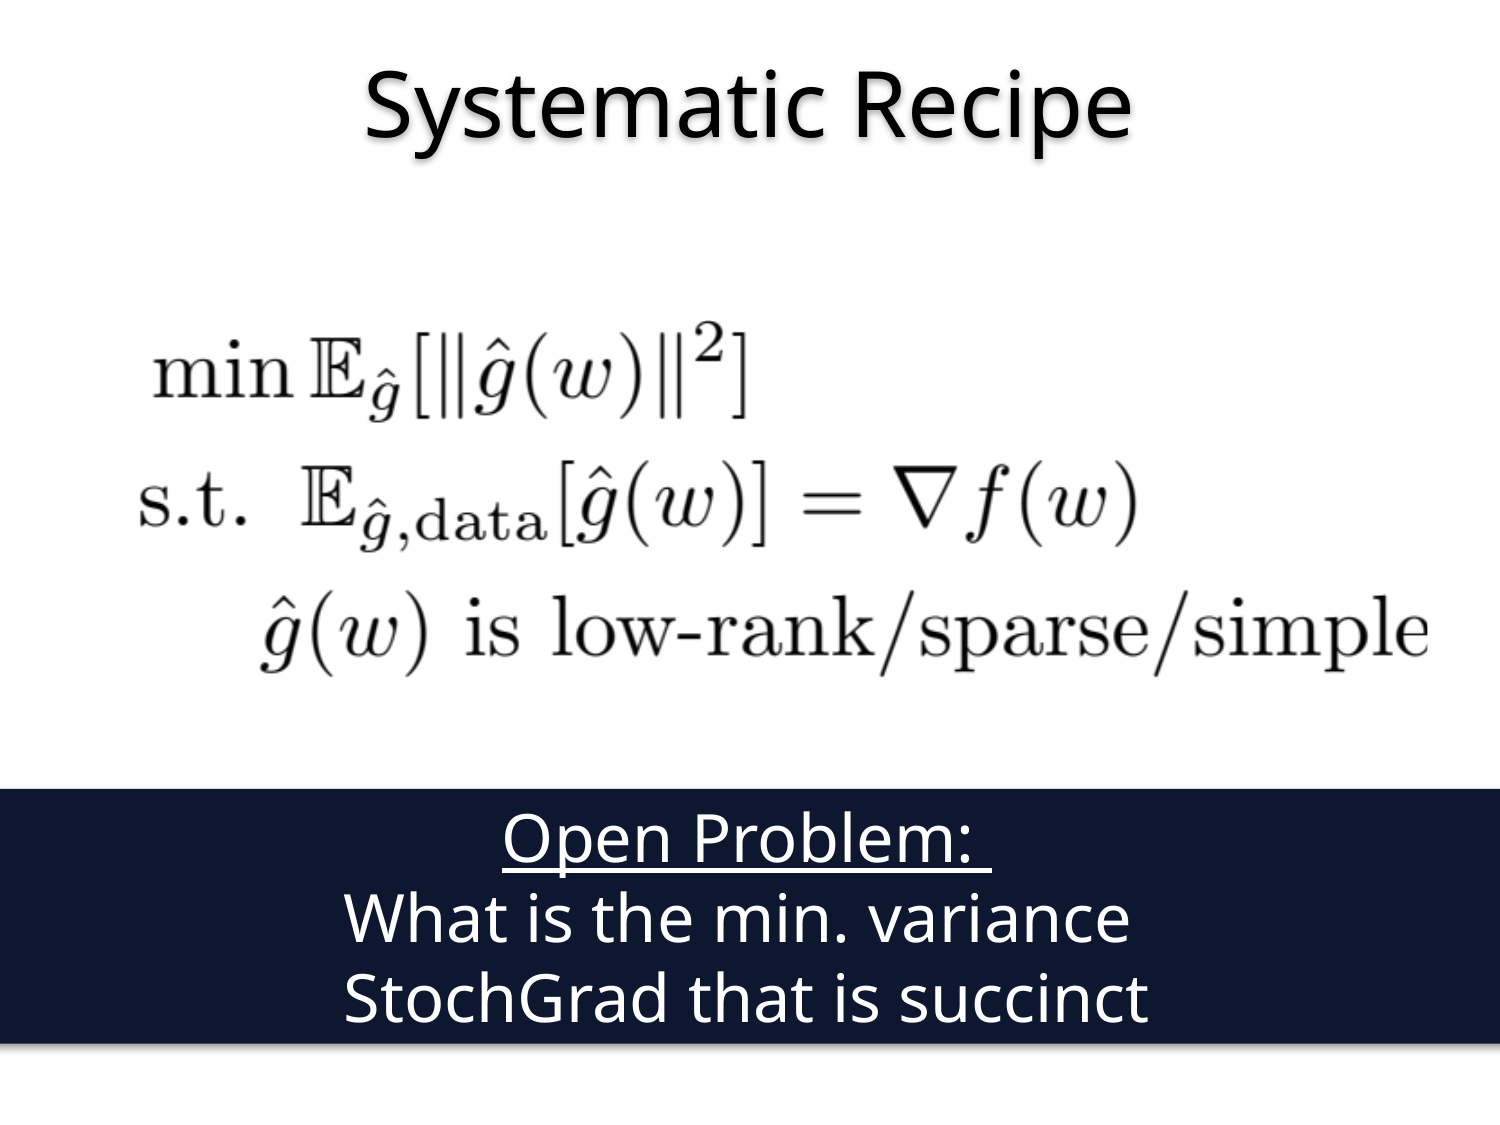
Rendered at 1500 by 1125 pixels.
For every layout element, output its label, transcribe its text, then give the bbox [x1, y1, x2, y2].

picture [139, 320, 1428, 678]
text_box Systematic Recipe [0, 0, 1500, 201]
text_box Open Problem: What is the min. variance StochGrad that is succinct [0, 788, 1500, 1044]
